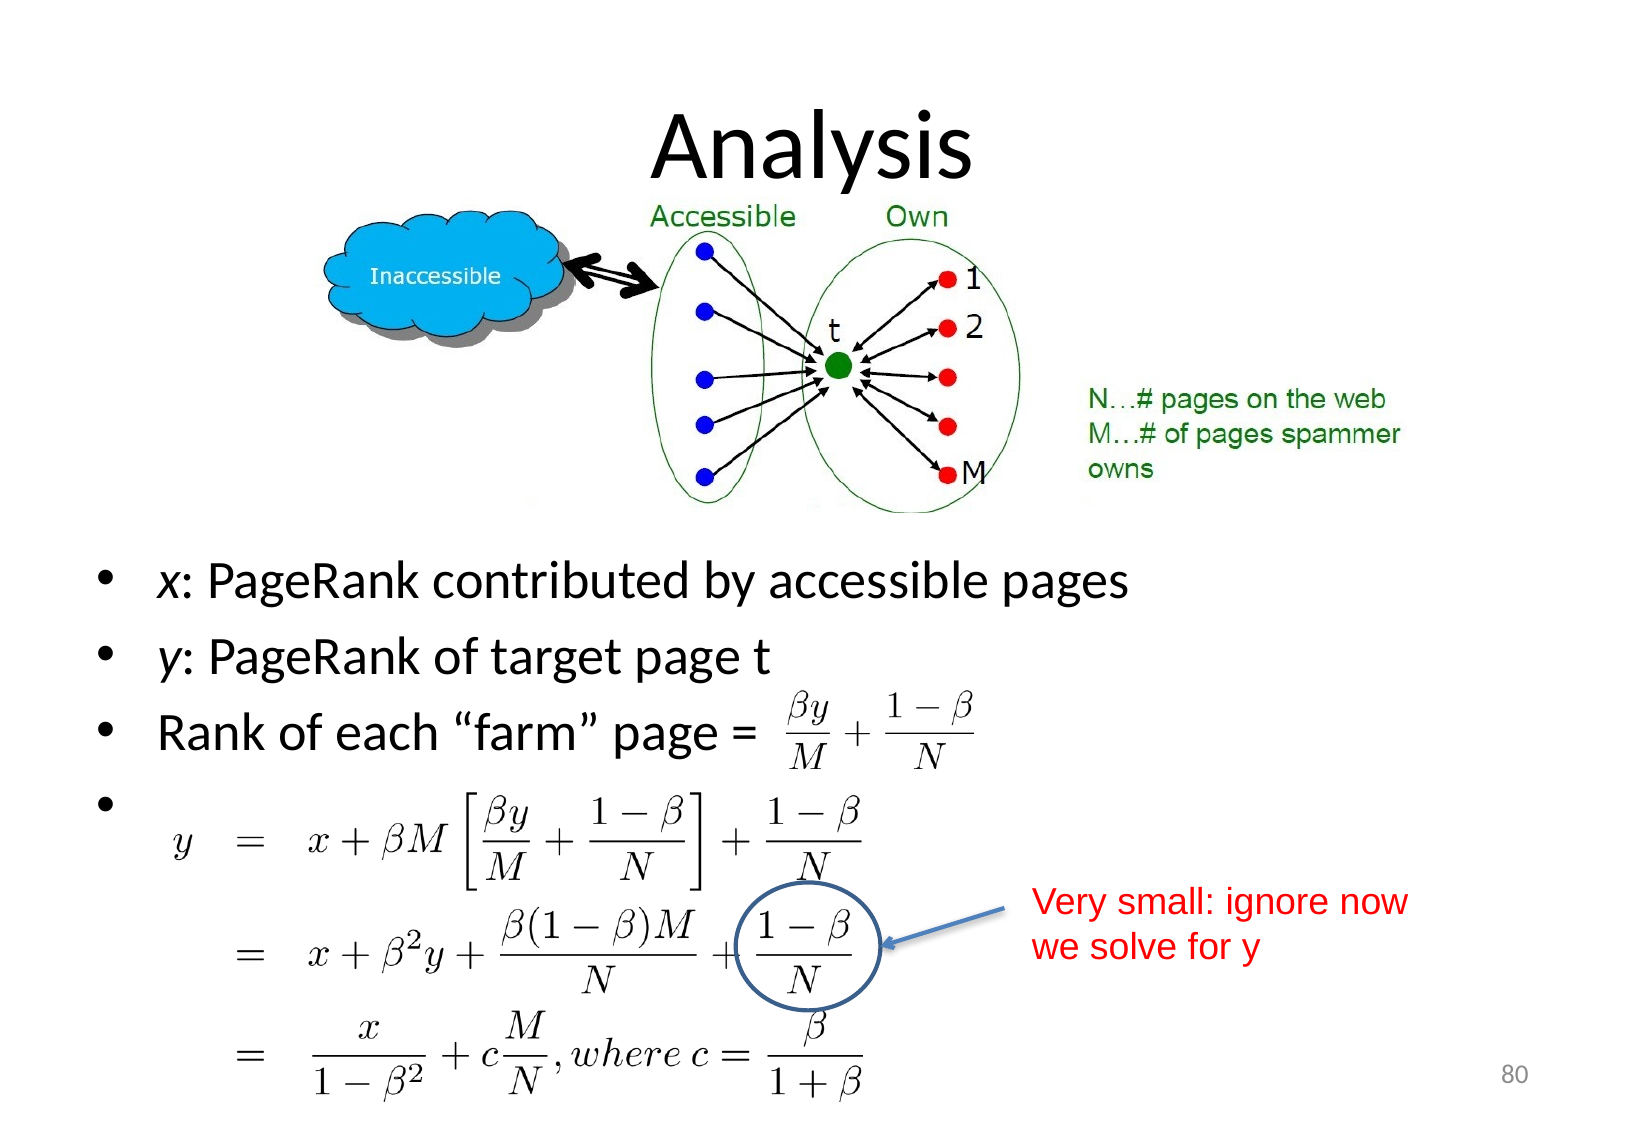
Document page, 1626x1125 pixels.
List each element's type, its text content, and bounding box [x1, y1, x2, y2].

text_box Very small: ignore now we solve for y [1017, 869, 1465, 975]
picture [786, 690, 975, 769]
slide_number 80 [1164, 1042, 1544, 1103]
title Analysis [80, 44, 1544, 233]
picture [172, 792, 863, 1102]
text_box [868, 907, 882, 986]
picture [313, 196, 1413, 513]
list x: PageRank contributed by accessible pages y: PageRank of target page t Rank of each “farm” page = [80, 536, 1544, 979]
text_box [880, 907, 1005, 947]
